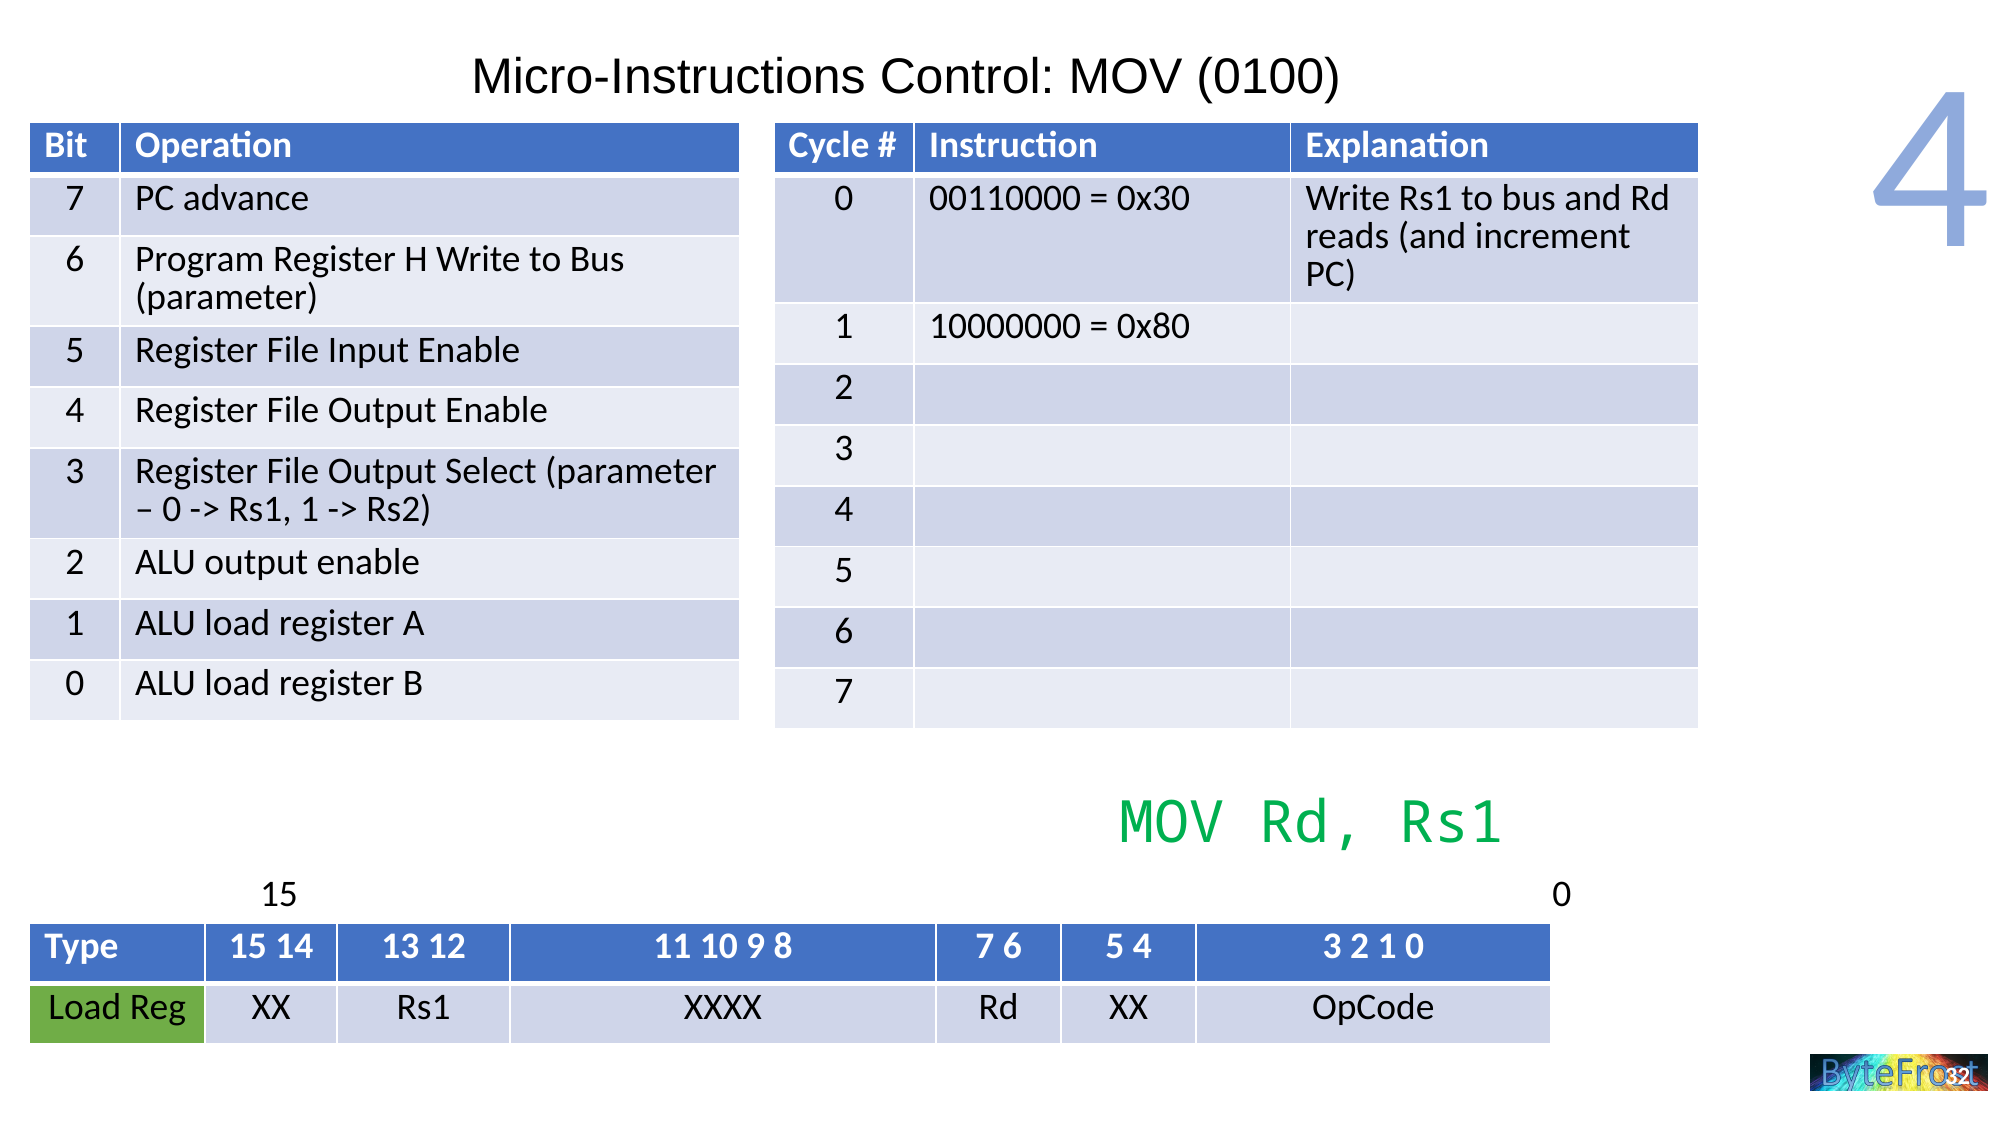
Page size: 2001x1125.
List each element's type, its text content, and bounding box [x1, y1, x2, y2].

table_cell 5 [775, 547, 913, 606]
table_cell [915, 608, 1290, 667]
table_cell Register File Output Enable [121, 388, 739, 447]
table_header Bit [30, 123, 119, 172]
table_cell PC advance [121, 178, 739, 235]
table_header 11 10 9 8 [511, 924, 935, 981]
table_header 15 14 [206, 924, 336, 981]
table_cell 3 [30, 449, 119, 538]
table_header 3 2 1 0 [1197, 924, 1550, 981]
table_cell [1291, 547, 1698, 606]
text_box MOV Rd, Rs1 [1069, 776, 1520, 862]
table_cell XX [206, 986, 336, 1043]
table_cell [1291, 365, 1698, 424]
table_cell [1291, 608, 1698, 667]
table_cell 2 [775, 365, 913, 424]
table_cell 5 [30, 327, 119, 386]
table_cell Rd [937, 986, 1060, 1043]
table_cell Register File Output Select (parameter – 0 -> Rs1, 1 -> Rs2) [121, 449, 739, 538]
table_cell 00110000 = 0x30 [915, 178, 1290, 302]
table_cell [1291, 487, 1698, 546]
table_cell [915, 487, 1290, 546]
table_header 7 6 [937, 924, 1060, 981]
table_header 5 4 [1062, 924, 1195, 981]
table_cell Program Register H Write to Bus (parameter) [121, 237, 739, 325]
table_cell 2 [30, 539, 119, 598]
table_header Operation [121, 123, 739, 172]
table_cell 0 [775, 178, 913, 302]
table_cell 4 [30, 388, 119, 447]
table_cell ALU output enable [121, 539, 739, 598]
table_header 13 12 [338, 924, 509, 981]
table_cell ALU load register A [121, 600, 739, 659]
table_cell 3 [775, 426, 913, 485]
table_cell Write Rs1 to bus and Rd reads (and increment PC) [1291, 178, 1698, 302]
table_header Cycle # [775, 123, 913, 172]
table_cell 4 [775, 487, 913, 546]
table_cell OpCode [1197, 986, 1550, 1043]
table_cell Register File Input Enable [121, 327, 739, 386]
table_cell [915, 365, 1290, 424]
table_cell 1 [775, 304, 913, 363]
table_cell 10000000 = 0x80 [915, 304, 1290, 363]
text_box 4 [1855, 0, 2000, 303]
table_cell [915, 426, 1290, 485]
subtitle Micro-Instructions Control: MOV (0100) [156, 35, 1657, 104]
table_cell [1291, 304, 1698, 363]
picture [1810, 1054, 1988, 1091]
table_cell 6 [775, 608, 913, 667]
table_cell [915, 547, 1290, 606]
table_header Type [30, 924, 204, 981]
table_cell 7 [30, 178, 119, 235]
table_header Instruction [915, 123, 1290, 172]
table_cell 6 [30, 237, 119, 325]
table_cell XXXX [511, 986, 935, 1043]
table_cell [915, 669, 1290, 728]
table_cell XX [1062, 986, 1195, 1043]
text_box 15 0 [245, 861, 1590, 921]
table_cell Rs1 [338, 986, 509, 1043]
slide_number 32 [1535, 1044, 1986, 1105]
table_cell 7 [775, 669, 913, 728]
table_header Explanation [1291, 123, 1698, 172]
table_cell ALU load register B [121, 661, 739, 720]
table_cell 1 [30, 600, 119, 659]
table_cell [1291, 426, 1698, 485]
table_cell [1291, 669, 1698, 728]
table_cell Load Reg [30, 986, 204, 1043]
table_cell 0 [30, 661, 119, 720]
